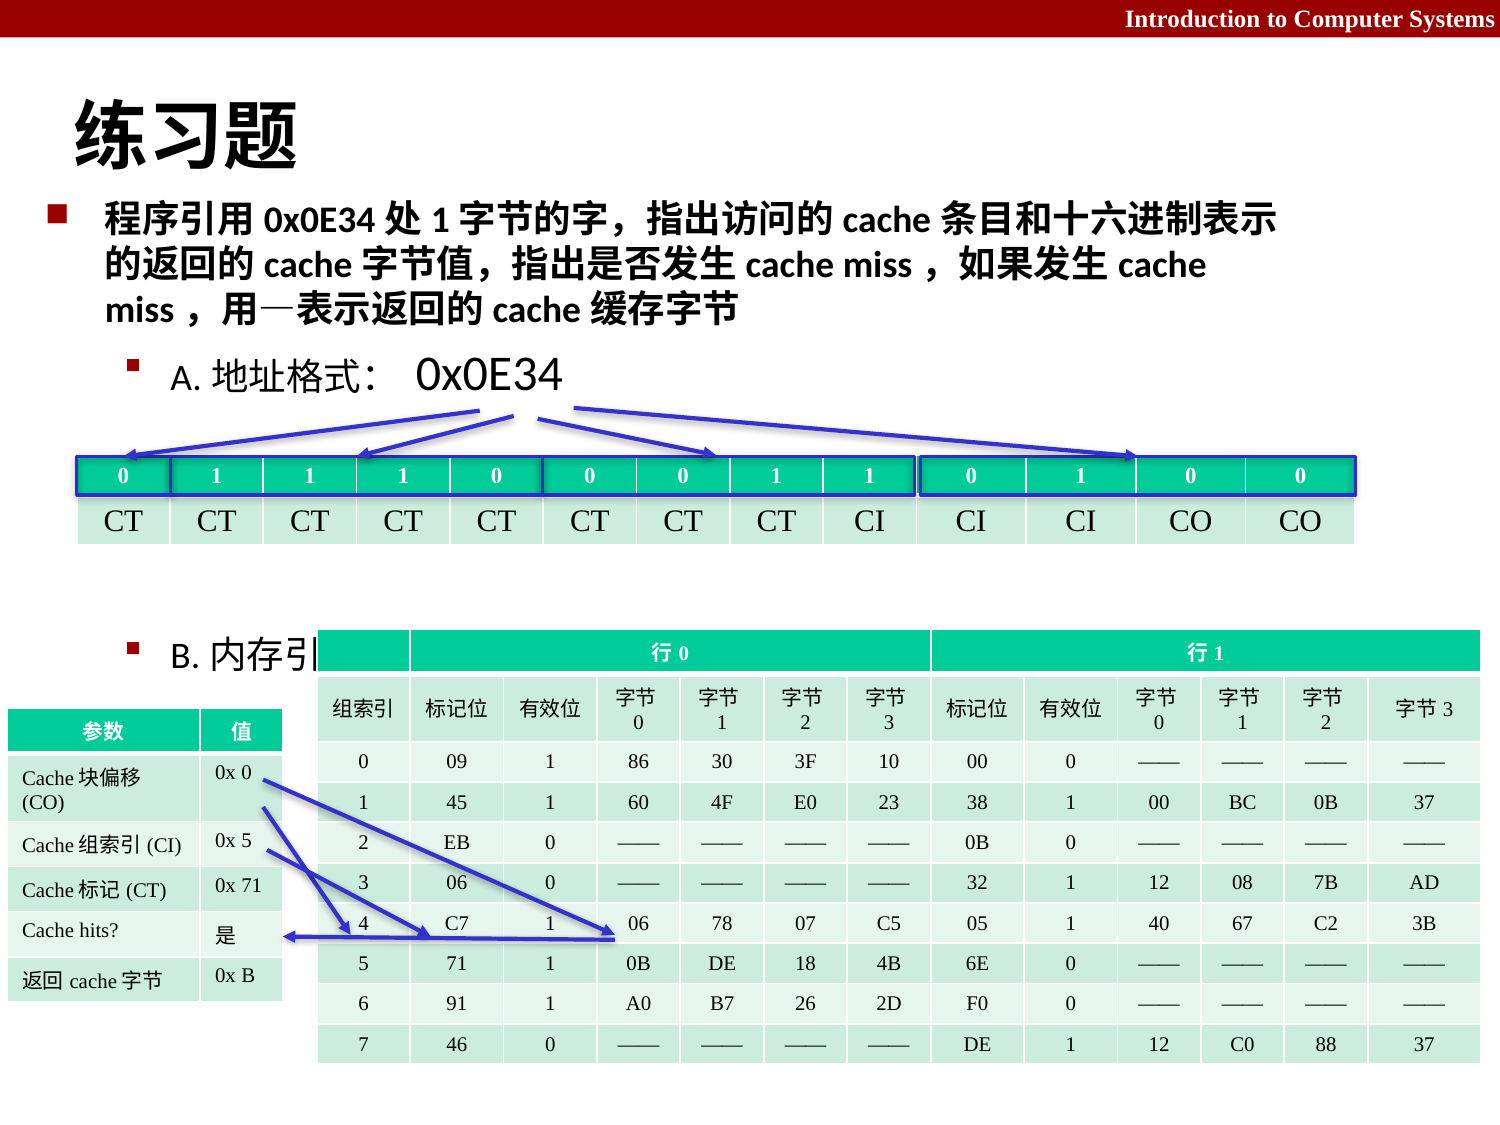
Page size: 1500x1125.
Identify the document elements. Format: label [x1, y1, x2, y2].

table_cell [765, 984, 846, 1023]
table_cell [1285, 823, 1367, 862]
table_cell [411, 1025, 503, 1063]
table_header [201, 709, 282, 751]
table_cell [765, 1025, 846, 1063]
table_cell [681, 783, 763, 821]
table_cell [1202, 944, 1283, 983]
table_cell [1369, 677, 1480, 741]
table_cell [932, 984, 1023, 1023]
table_cell [1137, 498, 1245, 544]
table_cell [1025, 823, 1117, 862]
text_box [262, 779, 616, 941]
table_header [932, 630, 1480, 671]
table_cell [1025, 984, 1117, 1023]
table_cell [8, 912, 199, 956]
table_cell [765, 904, 846, 942]
table_cell [765, 783, 846, 821]
table_cell [201, 822, 262, 866]
table_cell [1285, 944, 1367, 983]
table_cell [1025, 944, 1117, 983]
table_cell [504, 944, 596, 983]
table_cell [318, 677, 409, 741]
table_cell [357, 498, 449, 544]
table_cell [1285, 984, 1367, 1023]
table_cell [1118, 1025, 1200, 1063]
table_cell [616, 823, 679, 862]
table_cell [731, 498, 822, 544]
table_cell [318, 984, 409, 1023]
table_cell [765, 743, 846, 781]
table_cell [848, 984, 930, 1023]
table_cell [504, 984, 596, 1023]
table_cell [932, 904, 1023, 942]
table_cell [681, 984, 763, 1023]
table_cell [615, 904, 679, 942]
table_cell [848, 743, 930, 781]
table_cell [1369, 984, 1480, 1023]
table_cell [932, 677, 1023, 741]
title [58, 71, 1305, 187]
list [33, 187, 1330, 779]
table_cell [1025, 783, 1117, 821]
table_cell [765, 823, 846, 862]
table_cell [932, 743, 1023, 781]
table_cell [932, 864, 1023, 902]
table_cell [1369, 743, 1480, 781]
table_cell [681, 743, 763, 781]
table_cell [932, 783, 1023, 821]
table_cell [318, 1025, 409, 1063]
table_cell [681, 944, 763, 983]
table_cell [1285, 864, 1367, 902]
table_cell [8, 958, 199, 1001]
table_cell [917, 498, 1025, 544]
table_cell [504, 743, 596, 779]
table_cell [78, 498, 169, 544]
table_cell [681, 864, 763, 902]
table_cell [1202, 1025, 1283, 1063]
table_cell [598, 677, 679, 741]
table_cell [1118, 743, 1200, 781]
table_cell [848, 783, 930, 821]
table_cell [8, 822, 199, 866]
table_cell [848, 864, 930, 902]
table_cell [681, 904, 763, 942]
table_cell [932, 823, 1023, 862]
table_cell [616, 783, 679, 821]
table_cell [1285, 743, 1367, 781]
table_cell [681, 1025, 763, 1063]
table_cell [504, 1025, 596, 1063]
table_cell [1025, 1025, 1117, 1063]
table_cell [1202, 904, 1283, 942]
table_cell [1118, 864, 1200, 902]
table_cell [848, 823, 930, 862]
table_cell [544, 498, 636, 544]
table_cell [681, 823, 763, 862]
table_cell [1202, 864, 1283, 902]
table_cell [411, 677, 503, 741]
table_cell [824, 498, 916, 544]
table_cell [1118, 904, 1200, 942]
table_cell [932, 1025, 1023, 1063]
table_cell [1025, 864, 1117, 902]
table_cell [1285, 783, 1367, 821]
table_cell [1118, 984, 1200, 1023]
table_cell [637, 498, 729, 544]
table_cell [1369, 904, 1480, 942]
text_box [76, 407, 1356, 496]
table_cell [932, 944, 1023, 983]
table_cell [411, 984, 503, 1023]
table_cell [201, 756, 282, 821]
table_cell [848, 677, 930, 741]
table_cell [201, 867, 262, 911]
table_cell [598, 743, 679, 781]
table_cell [8, 867, 199, 911]
table_cell [598, 1025, 679, 1063]
table_cell [1285, 677, 1367, 741]
table_cell [1369, 864, 1480, 902]
table_cell [411, 944, 503, 983]
table_cell [1118, 783, 1200, 821]
table_cell [765, 944, 846, 983]
table_cell [1118, 823, 1200, 862]
table_header [411, 630, 930, 671]
table_header [8, 709, 199, 751]
table_cell [1202, 984, 1283, 1023]
table_cell [616, 864, 679, 902]
table_cell [8, 756, 199, 821]
table_cell [1025, 904, 1117, 942]
table_cell [451, 498, 542, 544]
table_cell [1118, 944, 1200, 983]
table_cell [598, 984, 679, 1023]
table_cell [171, 498, 262, 544]
list [33, 941, 316, 1004]
table_cell [1369, 1025, 1480, 1063]
table_cell [411, 743, 503, 779]
table_cell [1202, 743, 1283, 781]
table_cell [201, 912, 282, 956]
table_cell [765, 677, 846, 741]
table_cell [1027, 498, 1135, 544]
table_cell [1202, 823, 1283, 862]
table_header [318, 630, 409, 671]
table_cell [201, 958, 282, 1001]
table_cell [1369, 823, 1480, 862]
table_cell [848, 1025, 930, 1063]
table_cell [681, 677, 763, 741]
table_cell [765, 864, 846, 902]
table_cell [848, 904, 930, 942]
table_cell [1025, 677, 1117, 741]
table_cell [1202, 677, 1283, 741]
table_cell [264, 498, 356, 544]
table_cell [1025, 743, 1117, 781]
table_cell [1369, 783, 1480, 821]
table_cell [598, 944, 679, 983]
table_cell [318, 944, 409, 983]
table_cell [1369, 944, 1480, 983]
table_cell [318, 743, 409, 779]
table_cell [1118, 677, 1200, 741]
table_cell [1285, 1025, 1367, 1063]
table_cell [504, 677, 596, 741]
table_cell [848, 944, 930, 983]
table_cell [1285, 904, 1367, 942]
table_cell [1246, 498, 1354, 544]
table_cell [1202, 783, 1283, 821]
